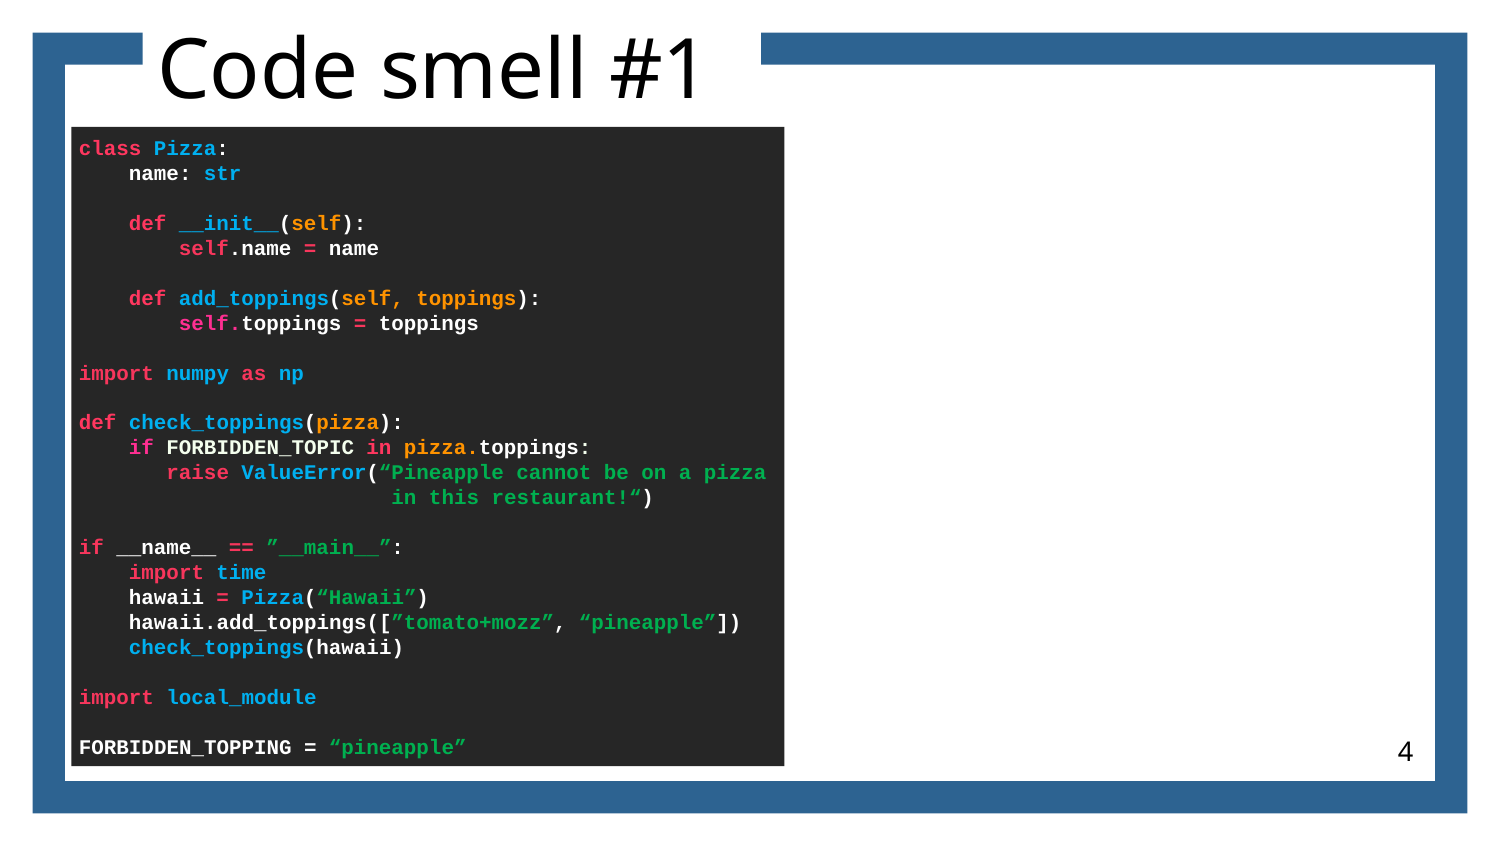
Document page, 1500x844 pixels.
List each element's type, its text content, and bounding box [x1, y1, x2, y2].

title Code smell #1 [142, 0, 762, 126]
slide_number 4 [1363, 718, 1429, 788]
text_box class Pizza: name: str def __init__(self): self.name = name def add_toppings(self, toppings): self.toppings = toppings import numpy as np def check_toppings(pizza): if FORBIDDEN_TOPIC in pizza.toppings: raise ValueError(“Pineapple cannot be on a pizza in this restaurant!“) if __name__ == ”__main__”: import time hawaii = Pizza(“Hawaii”) hawaii.add_toppings([”tomato+mozz”, “pineapple”]) check_toppings(hawaii) import local_module FORBIDDEN_TOPPING = “pineapple” [71, 126, 785, 767]
